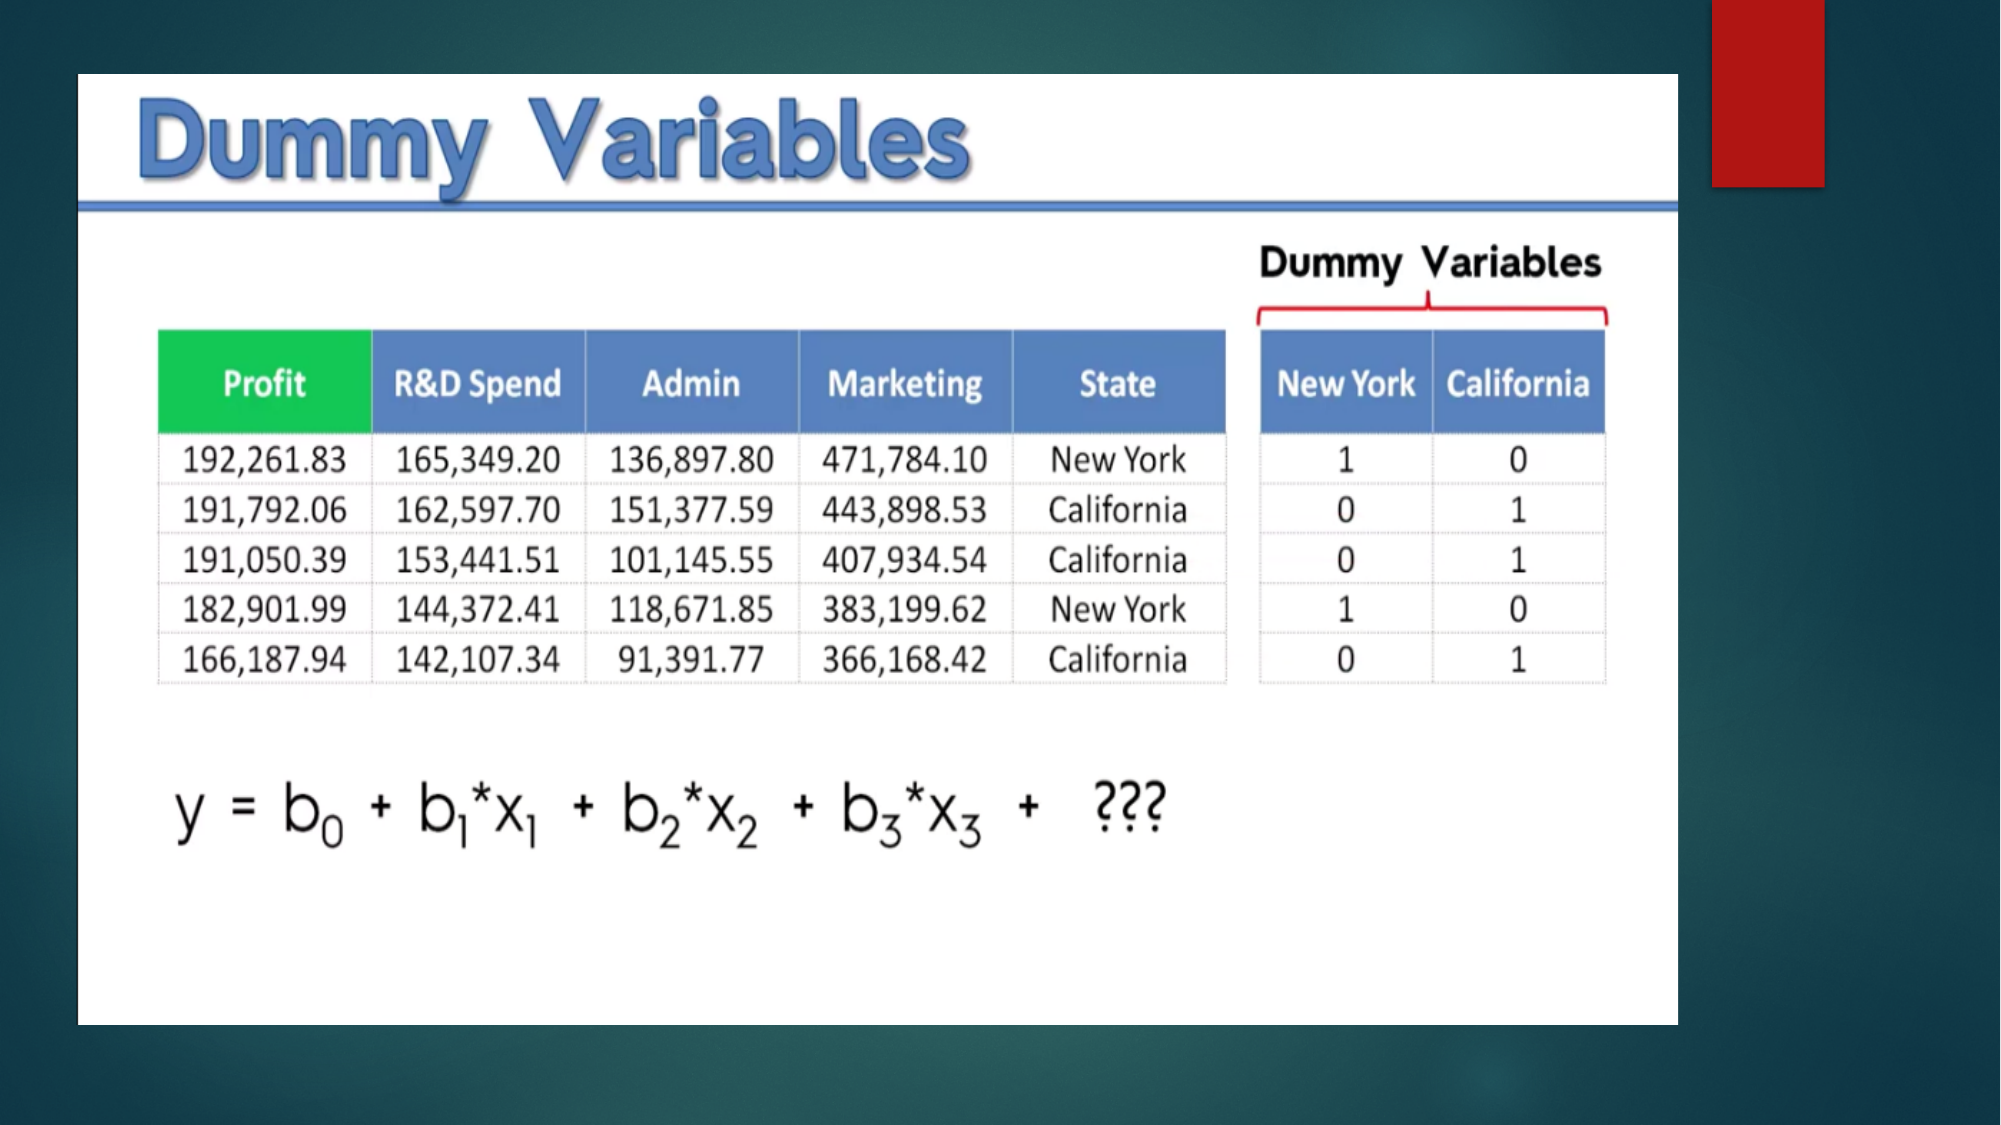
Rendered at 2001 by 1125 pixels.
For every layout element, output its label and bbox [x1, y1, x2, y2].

picture [0, 0, 1679, 1125]
